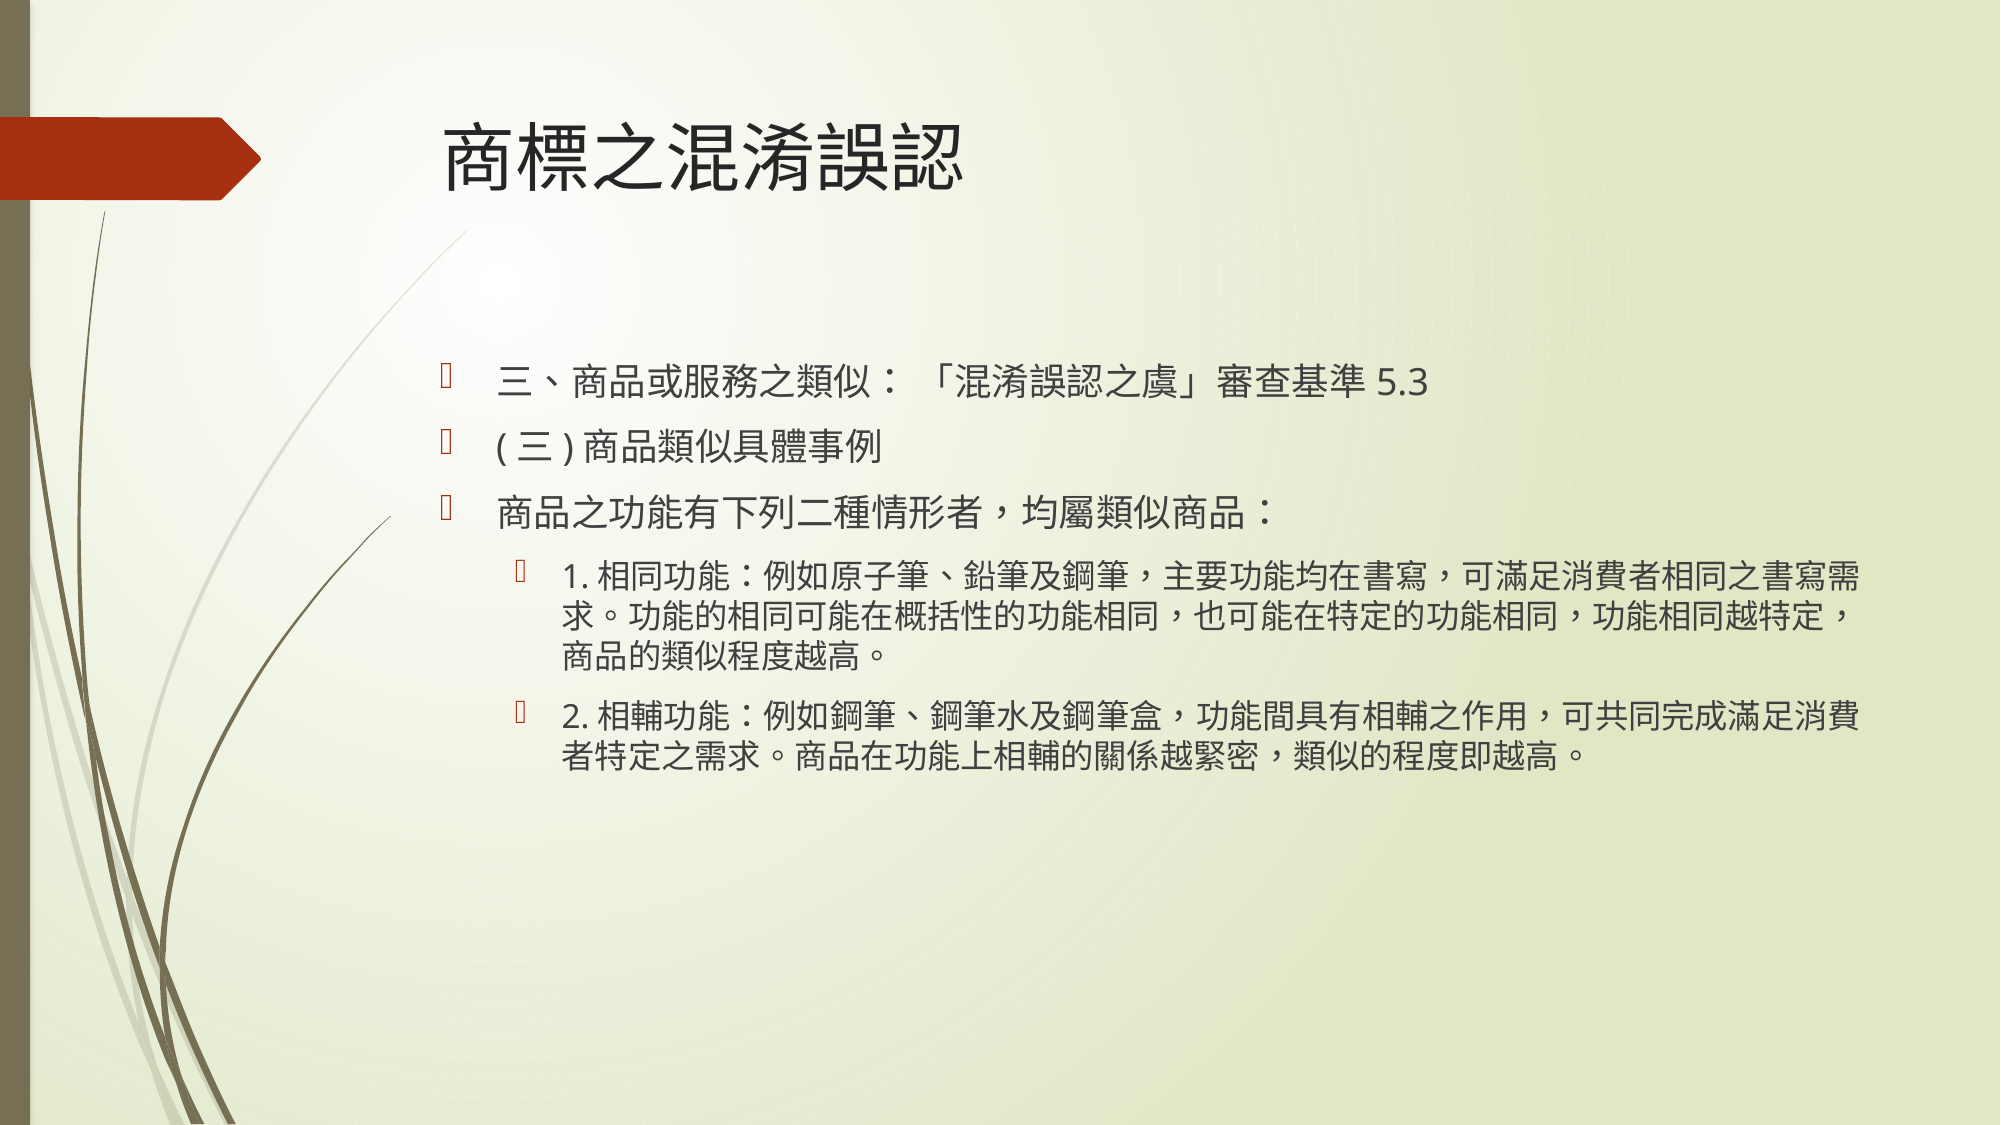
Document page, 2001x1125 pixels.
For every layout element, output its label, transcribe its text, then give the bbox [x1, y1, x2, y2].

title 商標之混淆誤認 [425, 102, 1888, 313]
list 三、商品或服務之類似： 「混淆誤認之虞」審查基準5.3 (三)商品類似具體事例 商品之功能有下列二種情形者，均屬類似商品： 1.相同功能：例如原子筆、鉛筆及鋼筆，主要功能均在書寫，可滿足消費者相同之書寫需求。功能的相同可能在概括性的功能相同，也可能在特定的功能相同，功能相同越特定，商品的類似程度越高。 2.相輔功能：例如鋼筆、鋼筆水及鋼筆盒，功能間具有相輔之作用，可共同完成滿足消費者特定之需求。商品在功能上相輔的關係越緊密，類似的程度即越高。 [424, 350, 1888, 970]
